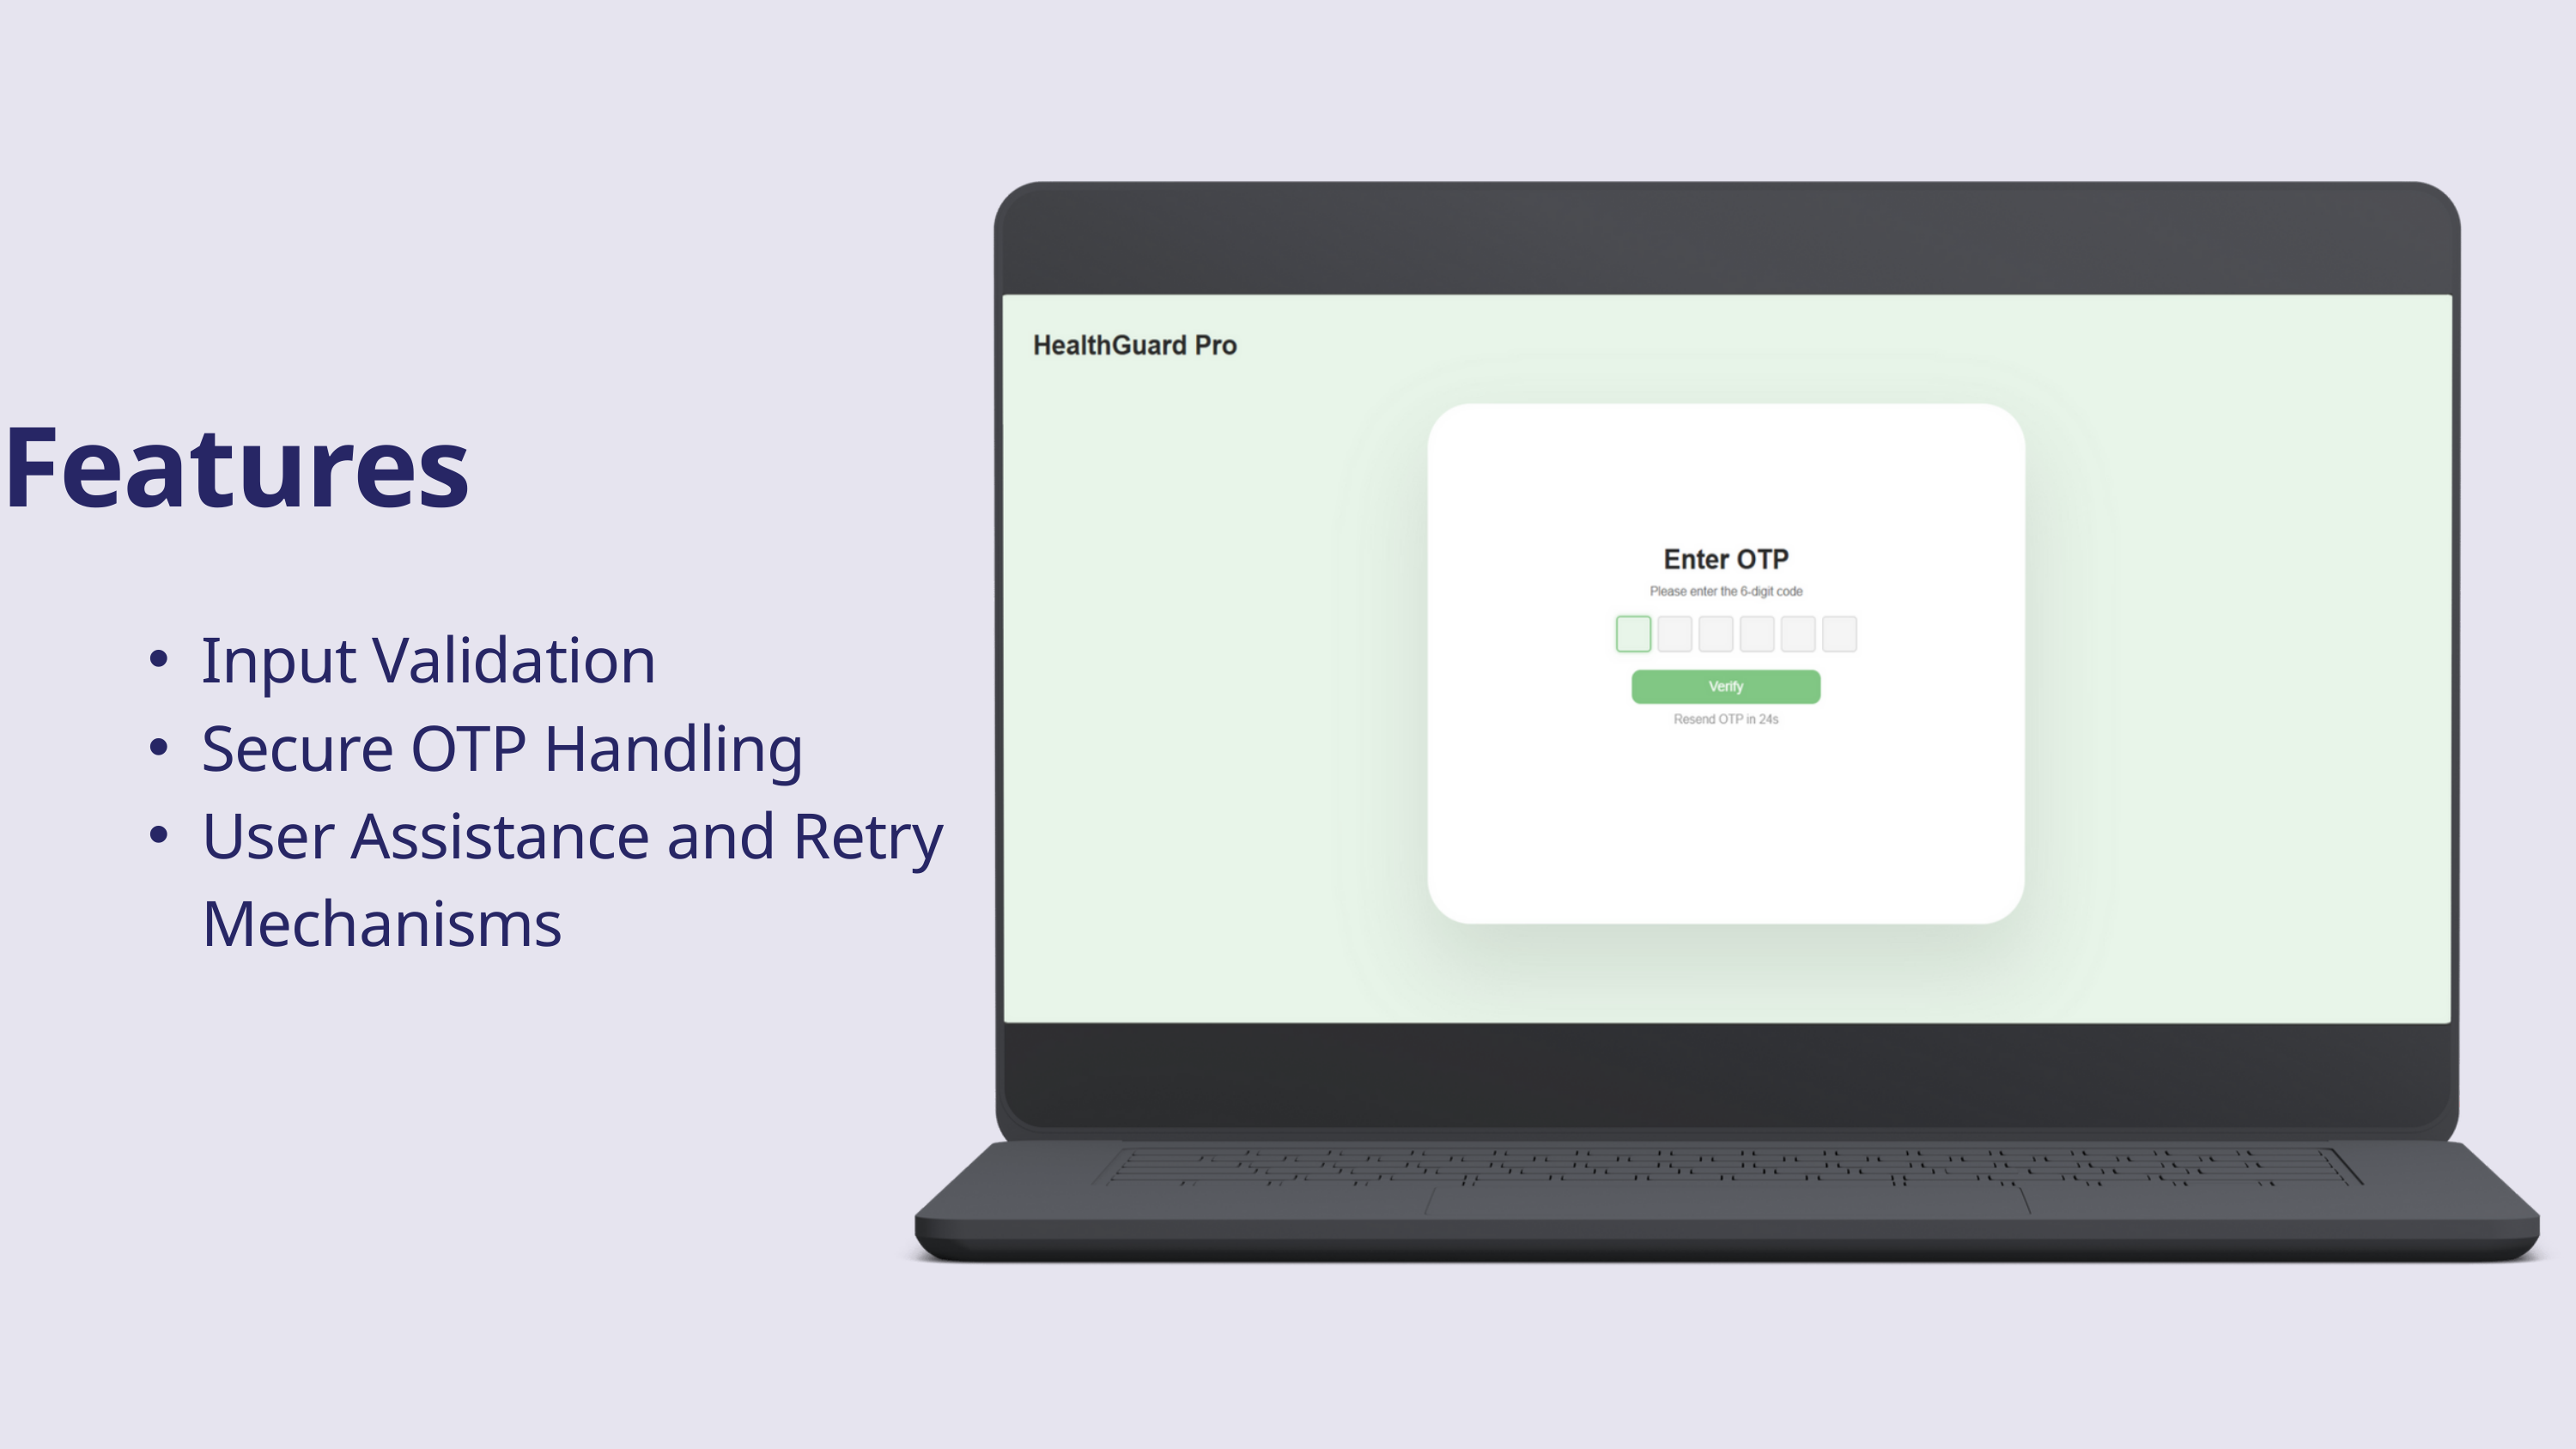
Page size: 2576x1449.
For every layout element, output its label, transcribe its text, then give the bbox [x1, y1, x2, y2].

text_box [879, 180, 2576, 1268]
text_box Features [0, 218, 608, 684]
text_box Input Validation Secure OTP Handling User Assistance and Retry Mechanisms [94, 520, 875, 1135]
